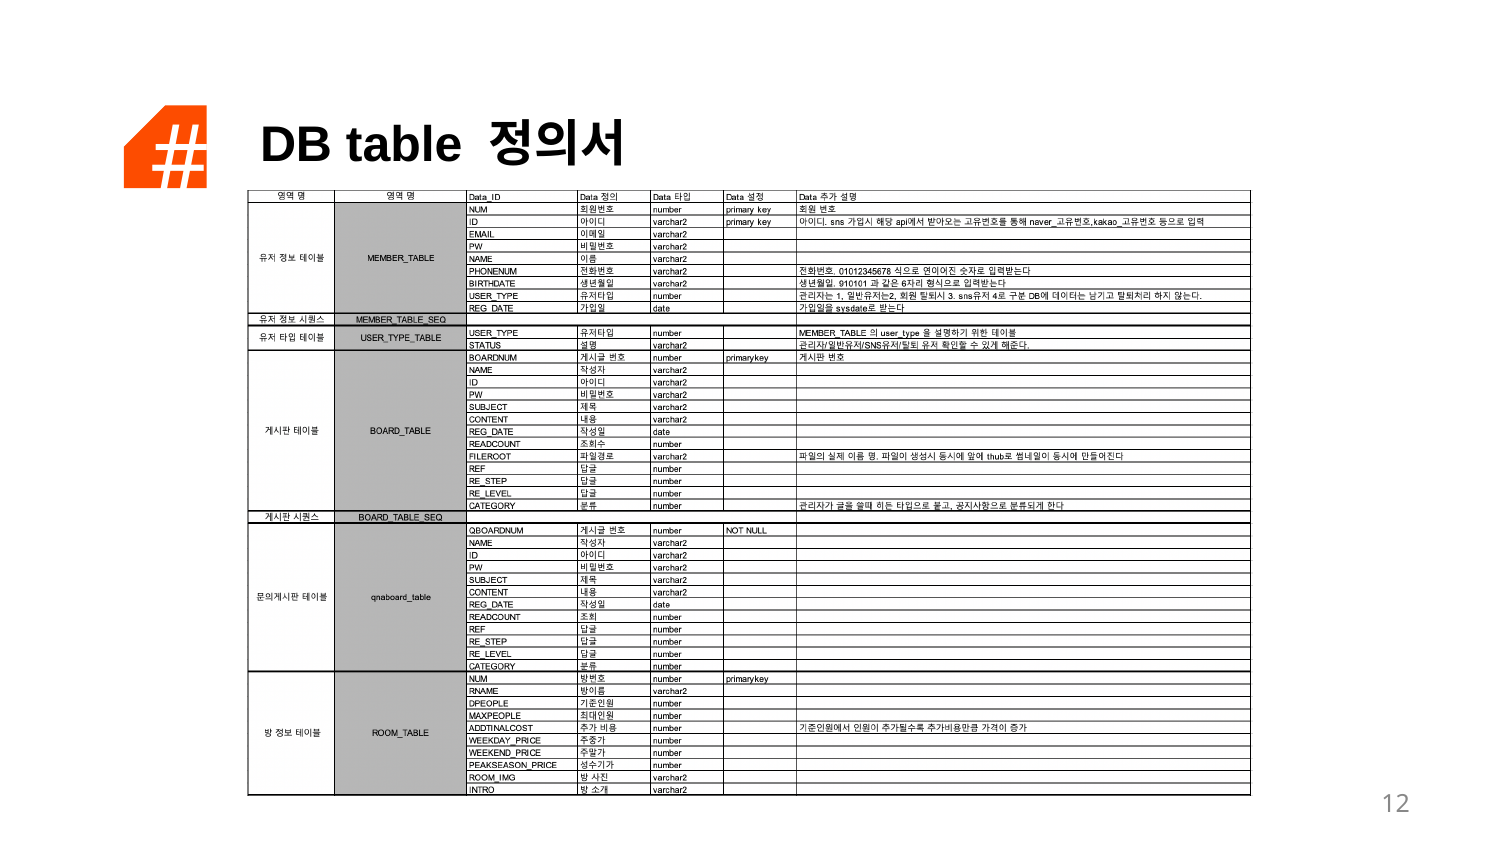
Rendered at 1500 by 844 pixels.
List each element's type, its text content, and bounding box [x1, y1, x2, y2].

text_box # [135, 91, 225, 216]
picture [247, 190, 1253, 797]
text_box DB table 정의서 [244, 103, 1332, 179]
slide_number ‹#› [1074, 782, 1425, 827]
text_box [123, 135, 135, 189]
